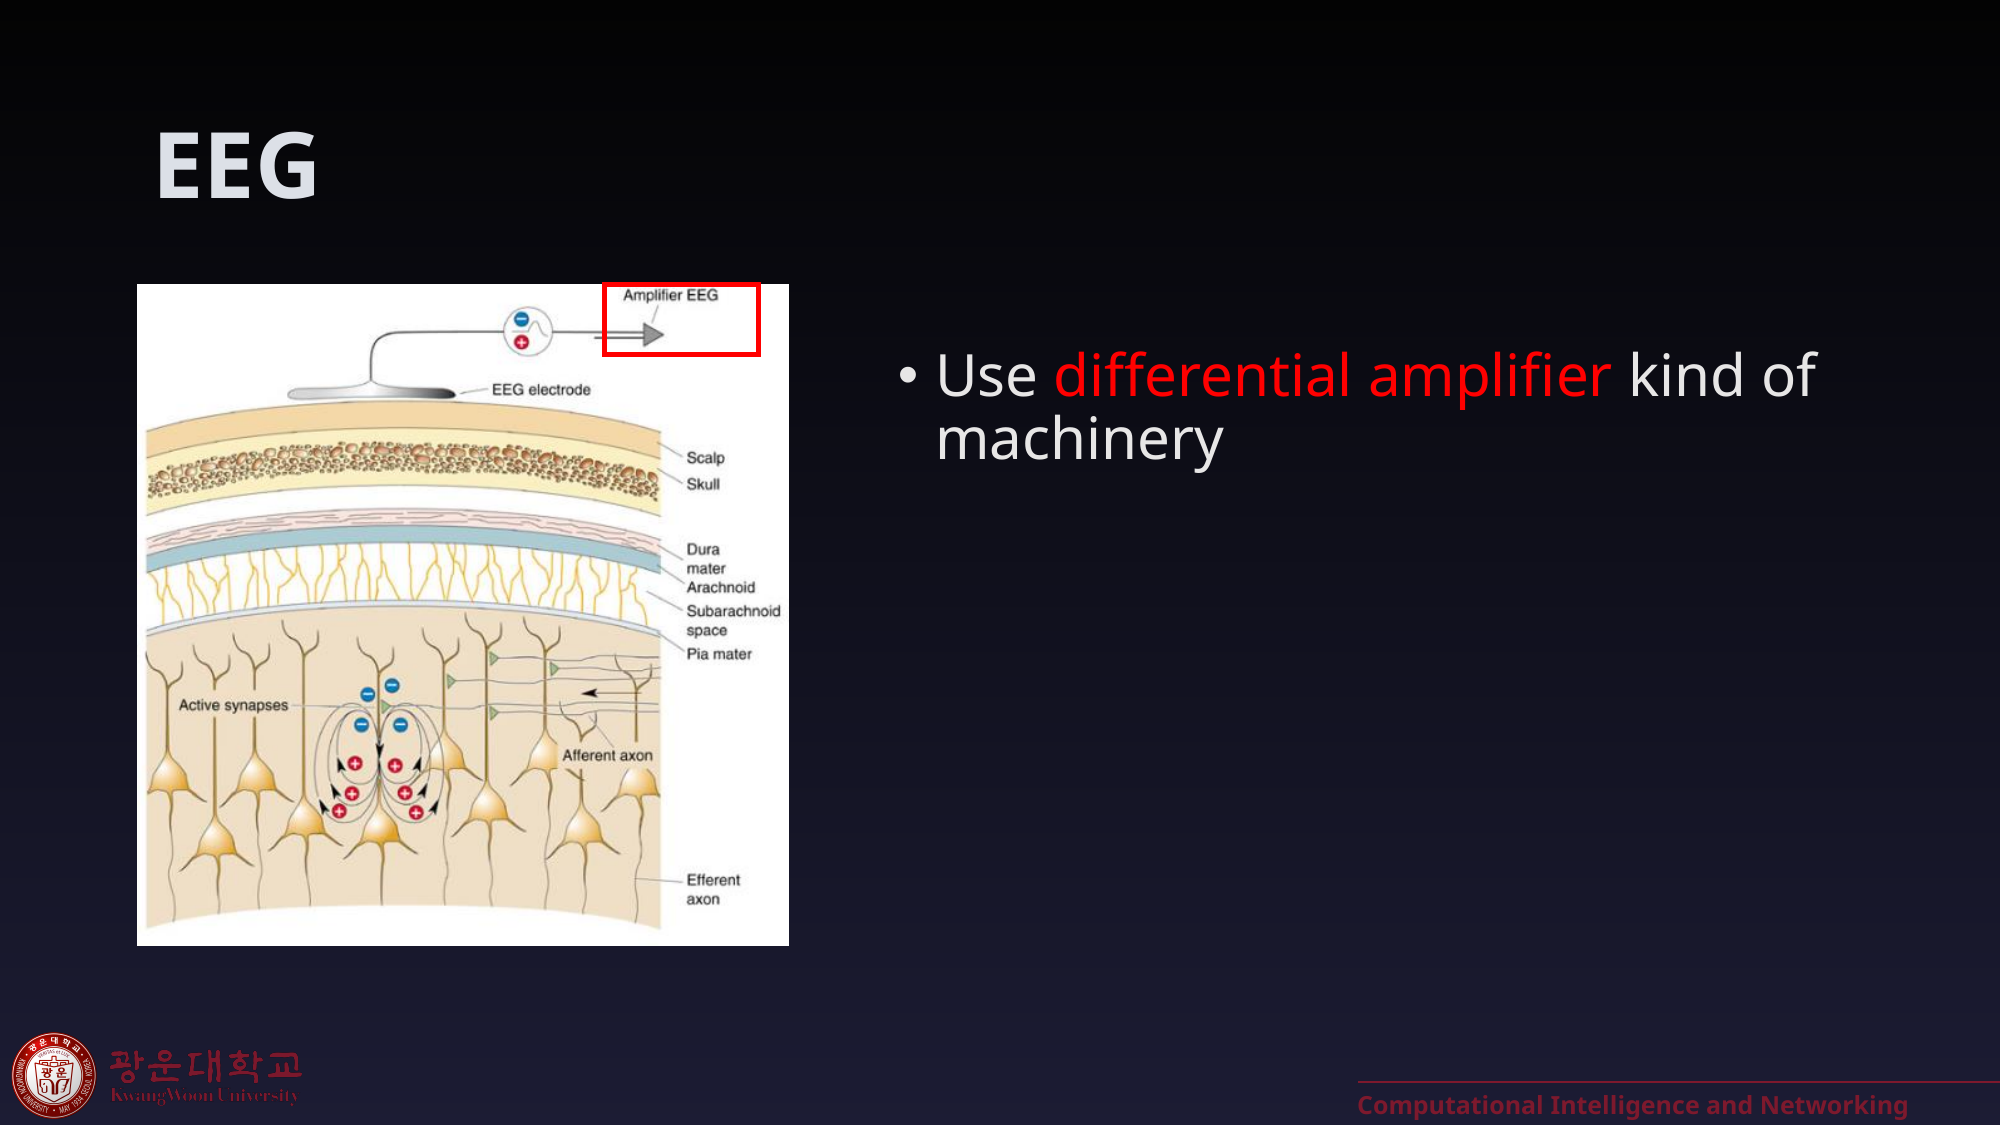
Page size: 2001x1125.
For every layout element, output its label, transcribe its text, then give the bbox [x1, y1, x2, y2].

title EEG [137, 59, 1863, 278]
picture [137, 284, 789, 946]
text_box Use differential amplifier kind of machinery [882, 338, 1958, 786]
picture [11, 1032, 302, 1119]
